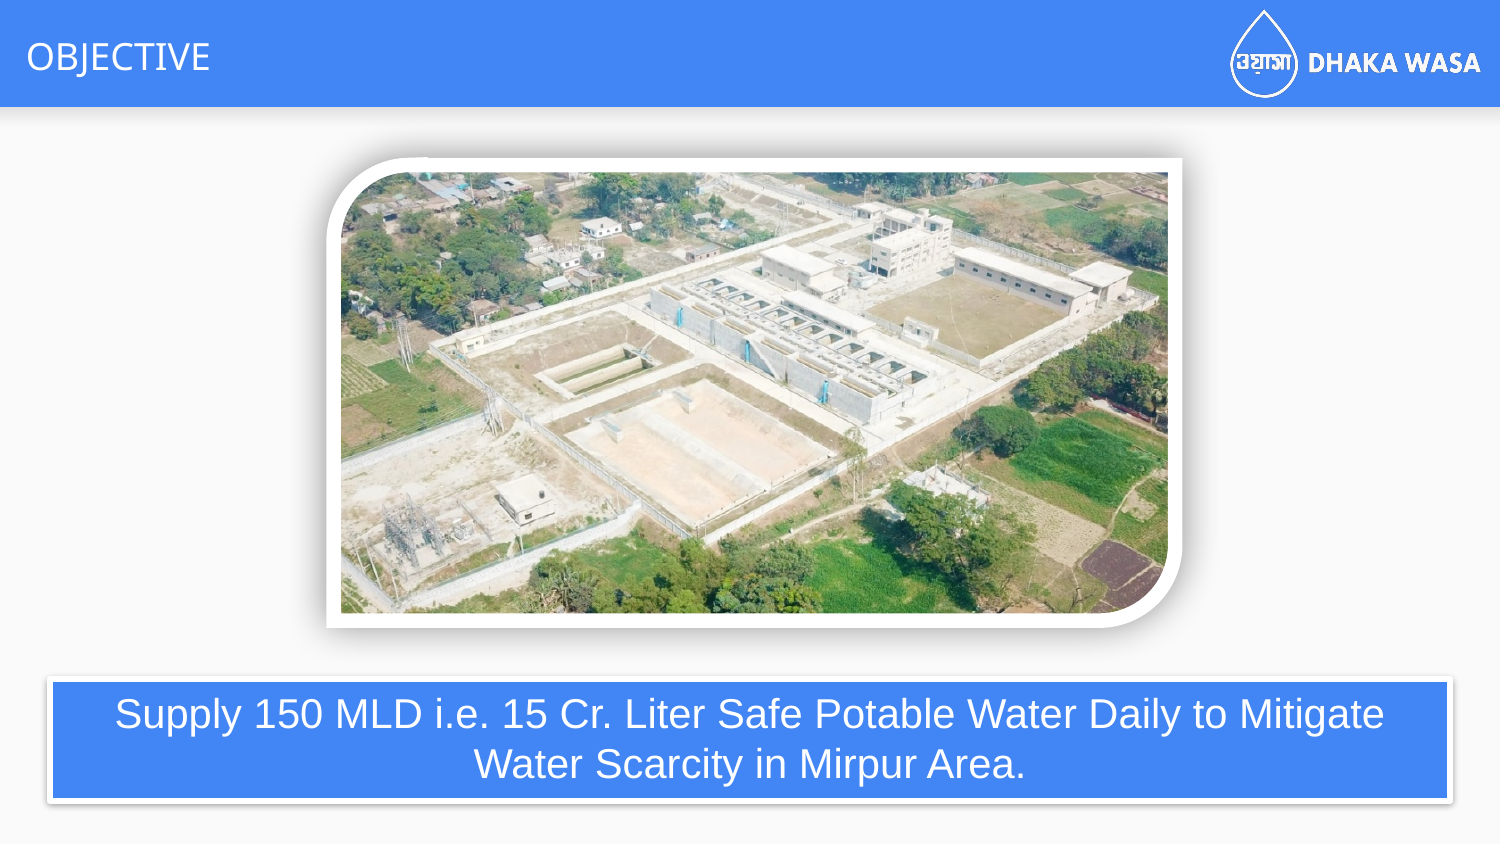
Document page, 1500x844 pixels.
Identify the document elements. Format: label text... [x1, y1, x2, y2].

picture [1229, 8, 1481, 98]
text_box OBJECTIVE [10, 13, 1224, 98]
picture [333, 164, 1176, 621]
text_box Supply 150 MLD i.e. 15 Cr. Liter Safe Potable Water Daily to Mitigate Water Scarcity in Mirpur Area. [47, 676, 1453, 804]
